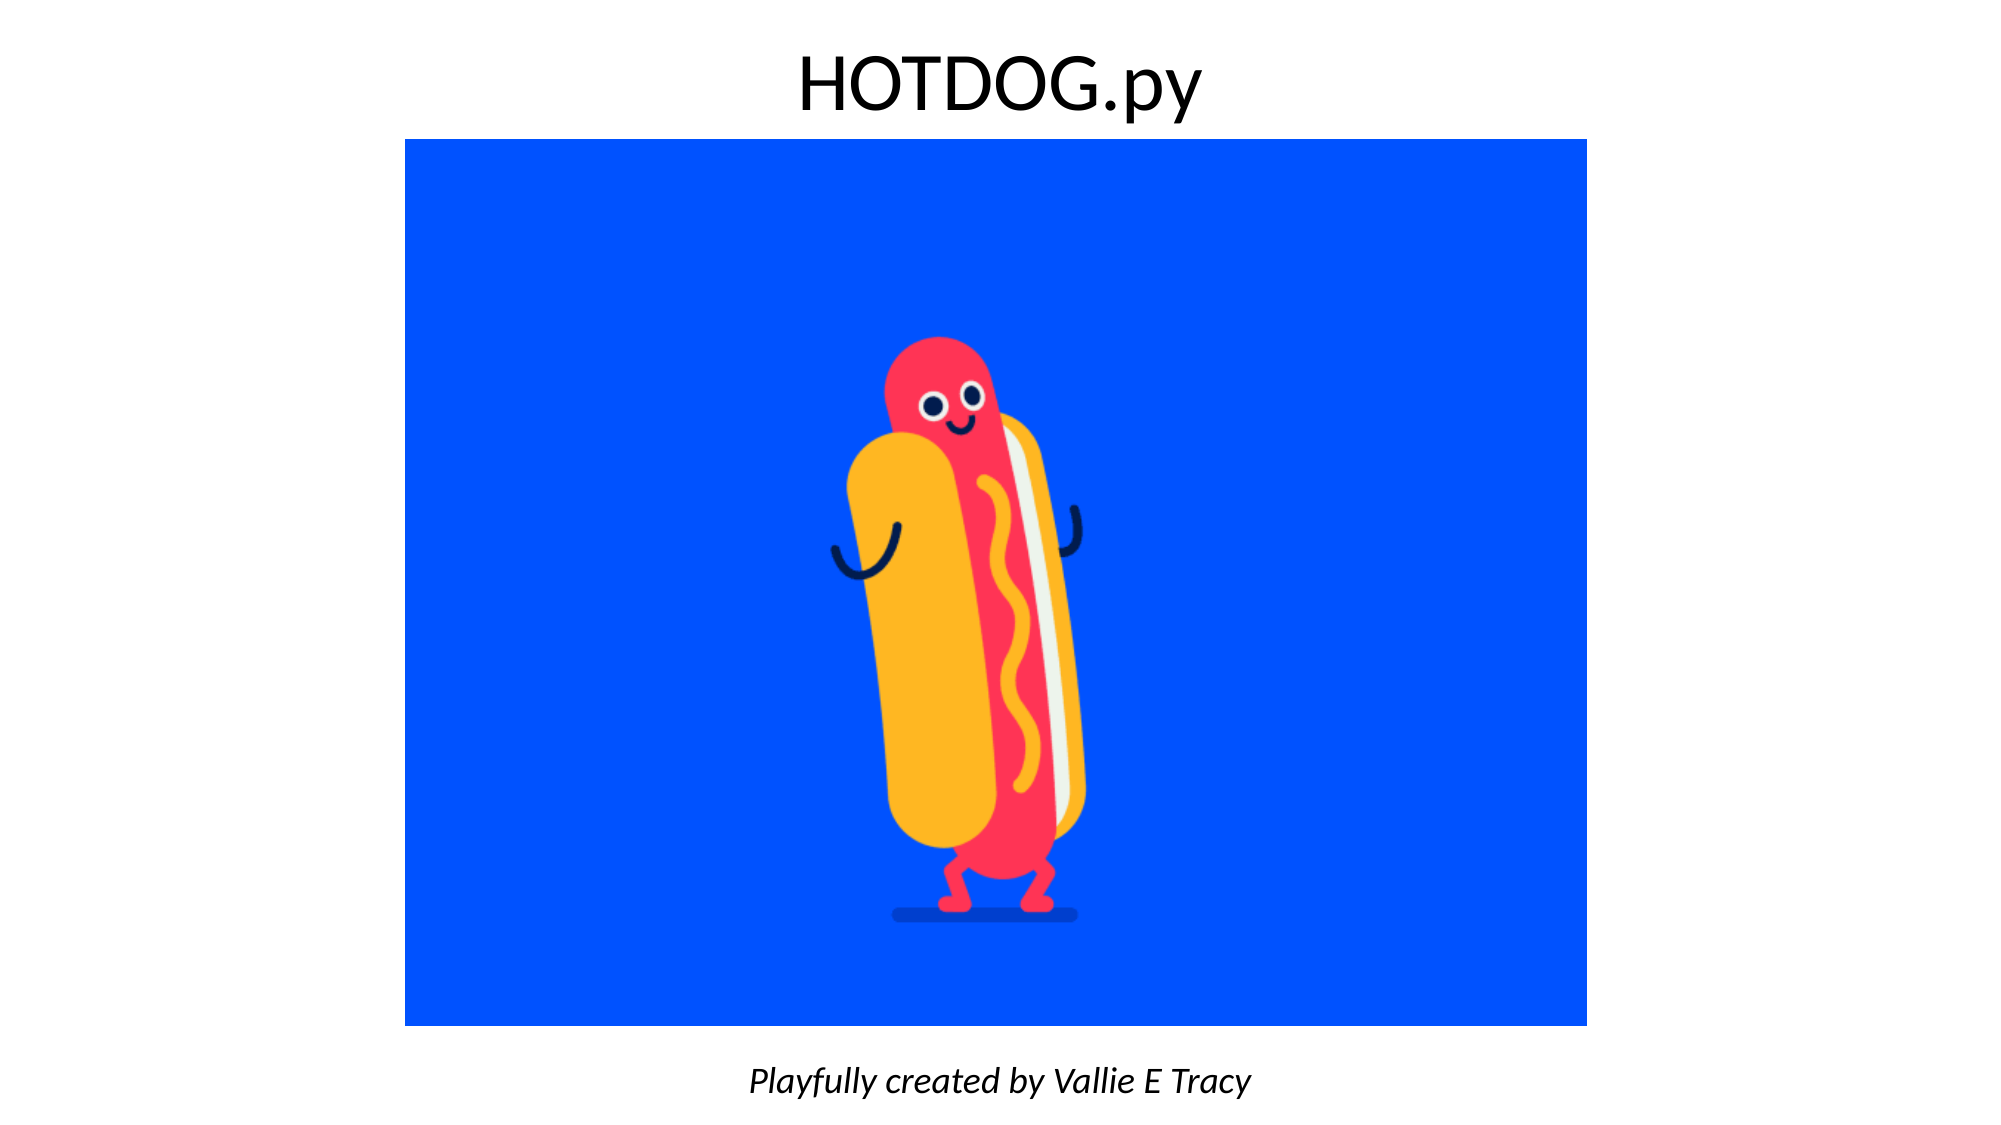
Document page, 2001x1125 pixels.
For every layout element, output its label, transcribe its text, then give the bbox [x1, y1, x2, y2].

text_box Playfully created by Vallie E Tracy [0, 1048, 2000, 1108]
picture [405, 139, 1587, 1026]
text_box HOTDOG.py [0, 19, 2000, 135]
